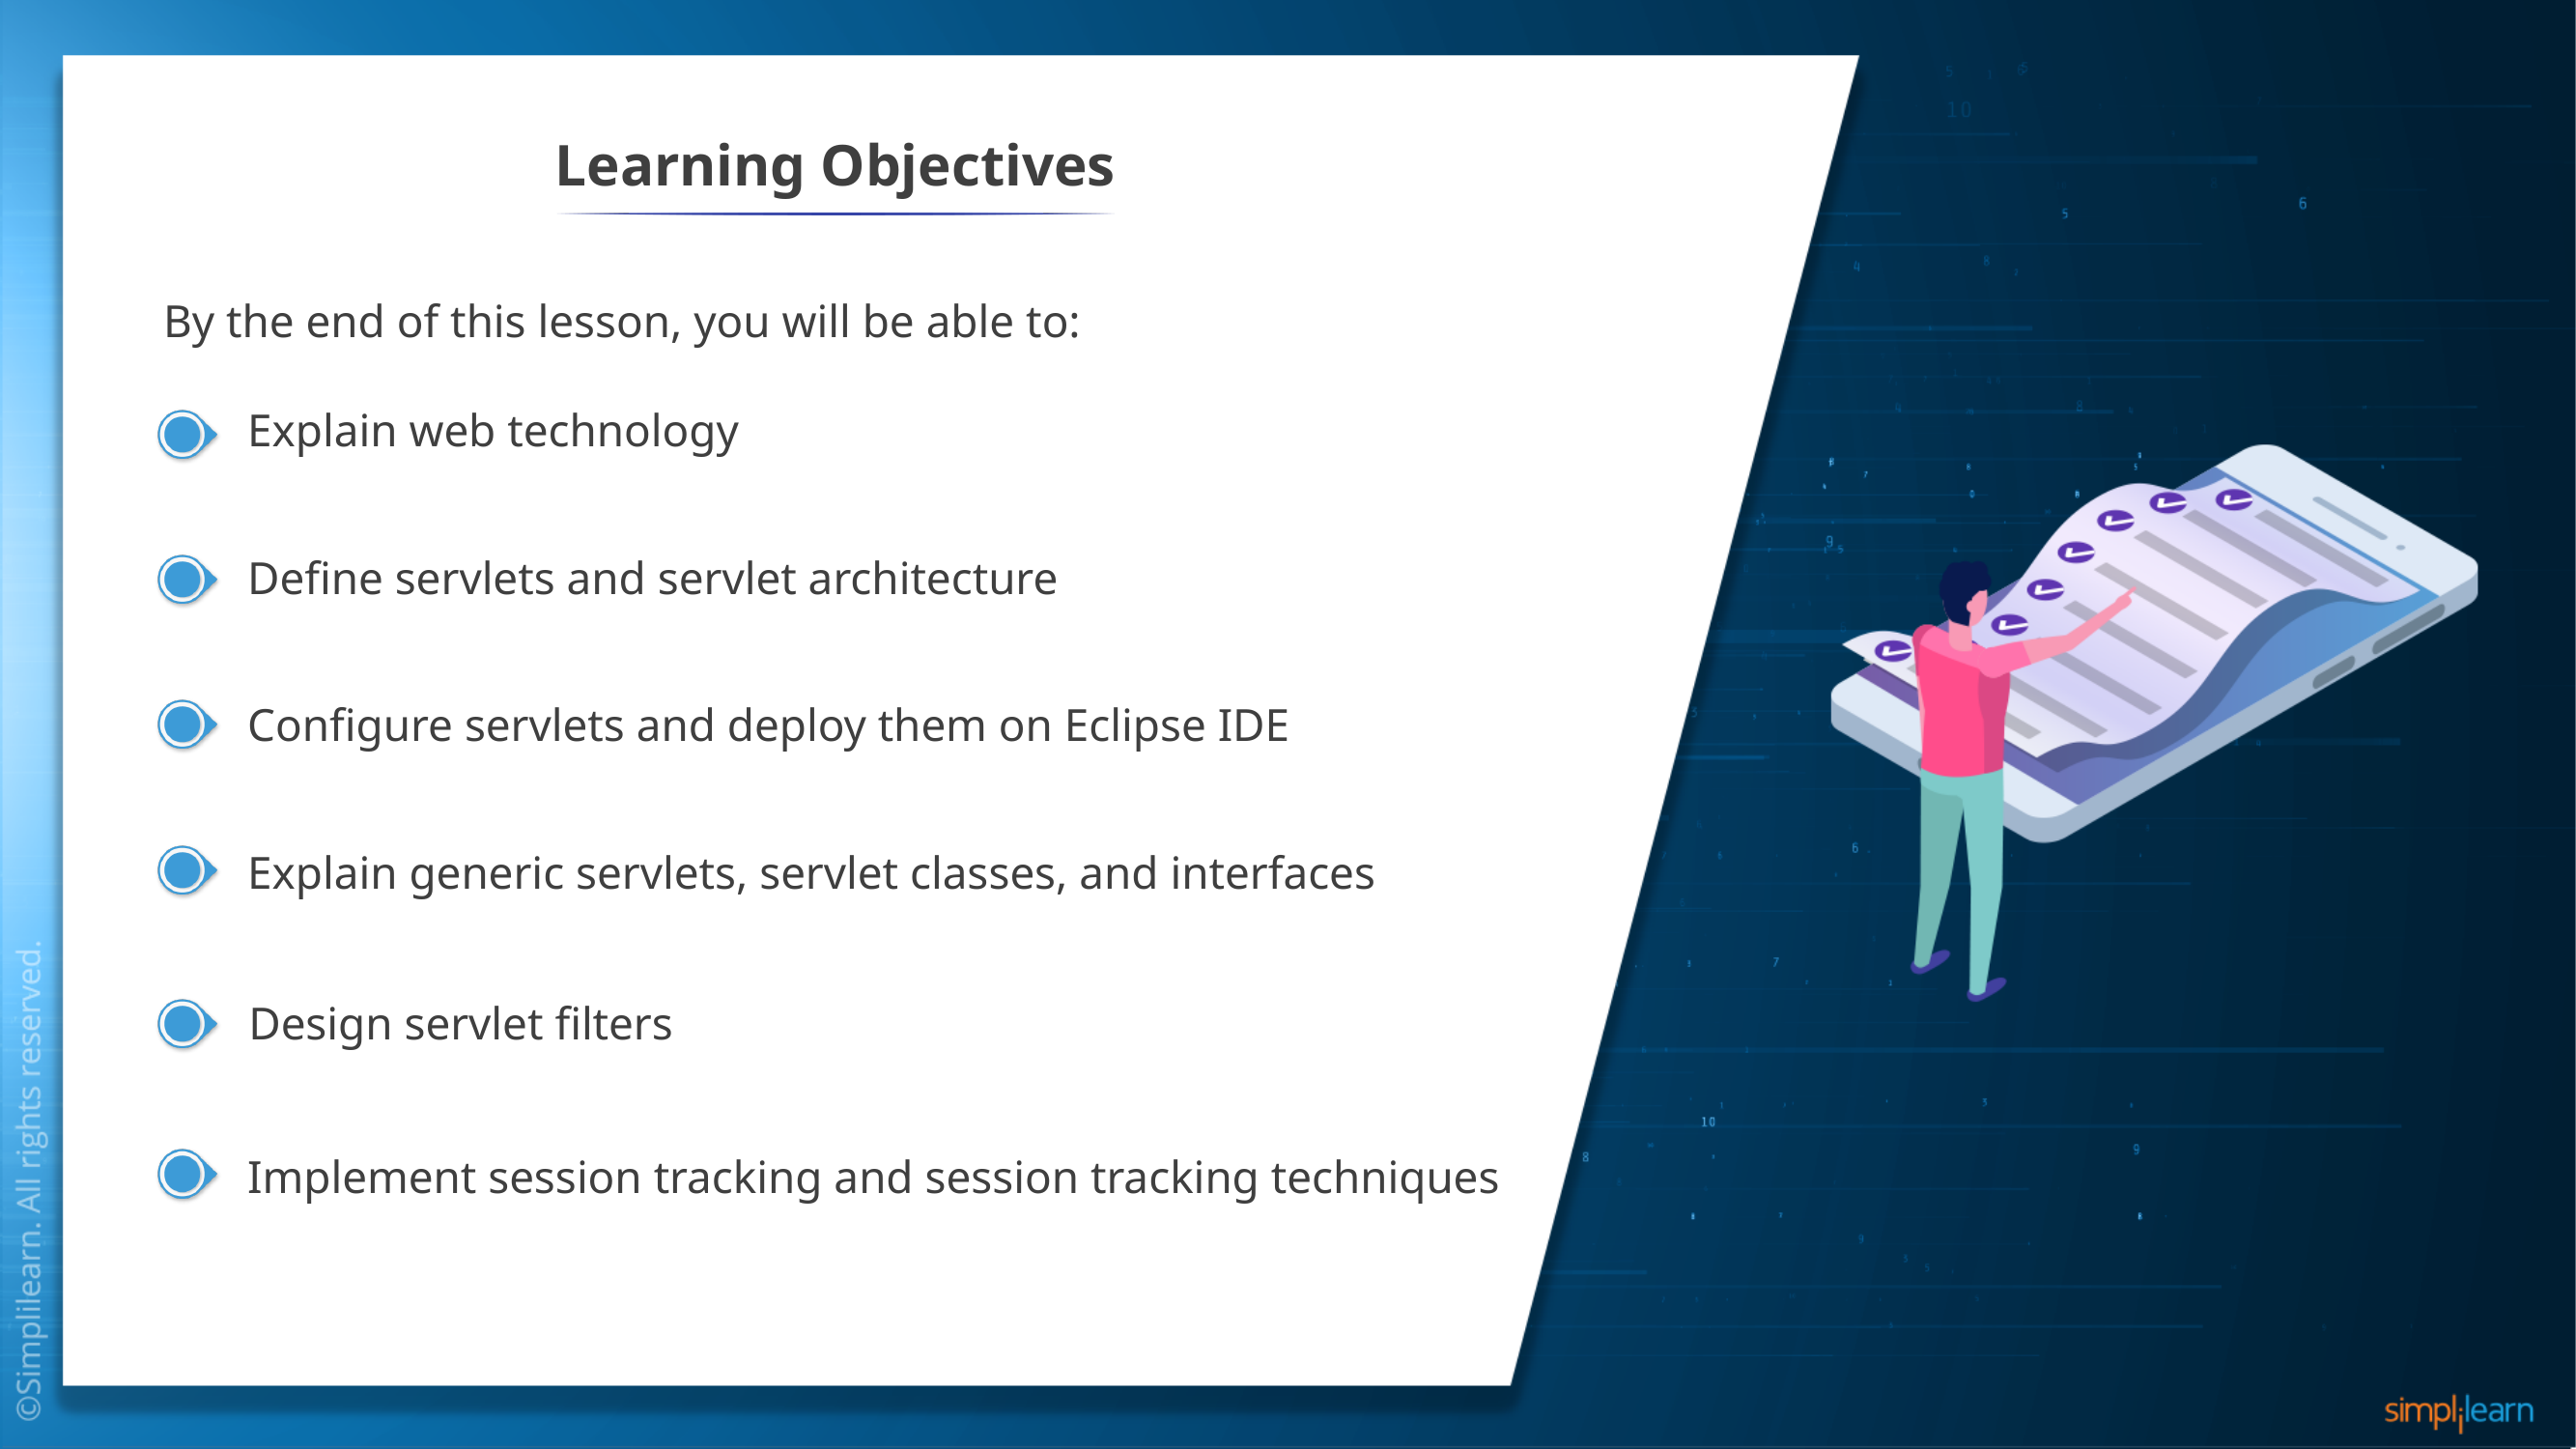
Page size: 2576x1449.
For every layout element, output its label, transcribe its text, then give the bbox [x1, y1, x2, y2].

text_box By the end of this lesson, you will be able to: [149, 285, 1650, 380]
list Design servlet filters [234, 979, 1537, 1072]
text_box Implement session tracking and session tracking techniques [233, 1132, 1538, 1227]
list Configure servlets and deploy them on Eclipse IDE [233, 684, 1538, 772]
list Explain web technology [233, 388, 1538, 476]
list Explain generic servlets, servlet classes, and interfaces [233, 832, 1538, 920]
picture [0, 0, 2576, 1449]
list Define servlets and servlet architecture [233, 536, 1538, 624]
